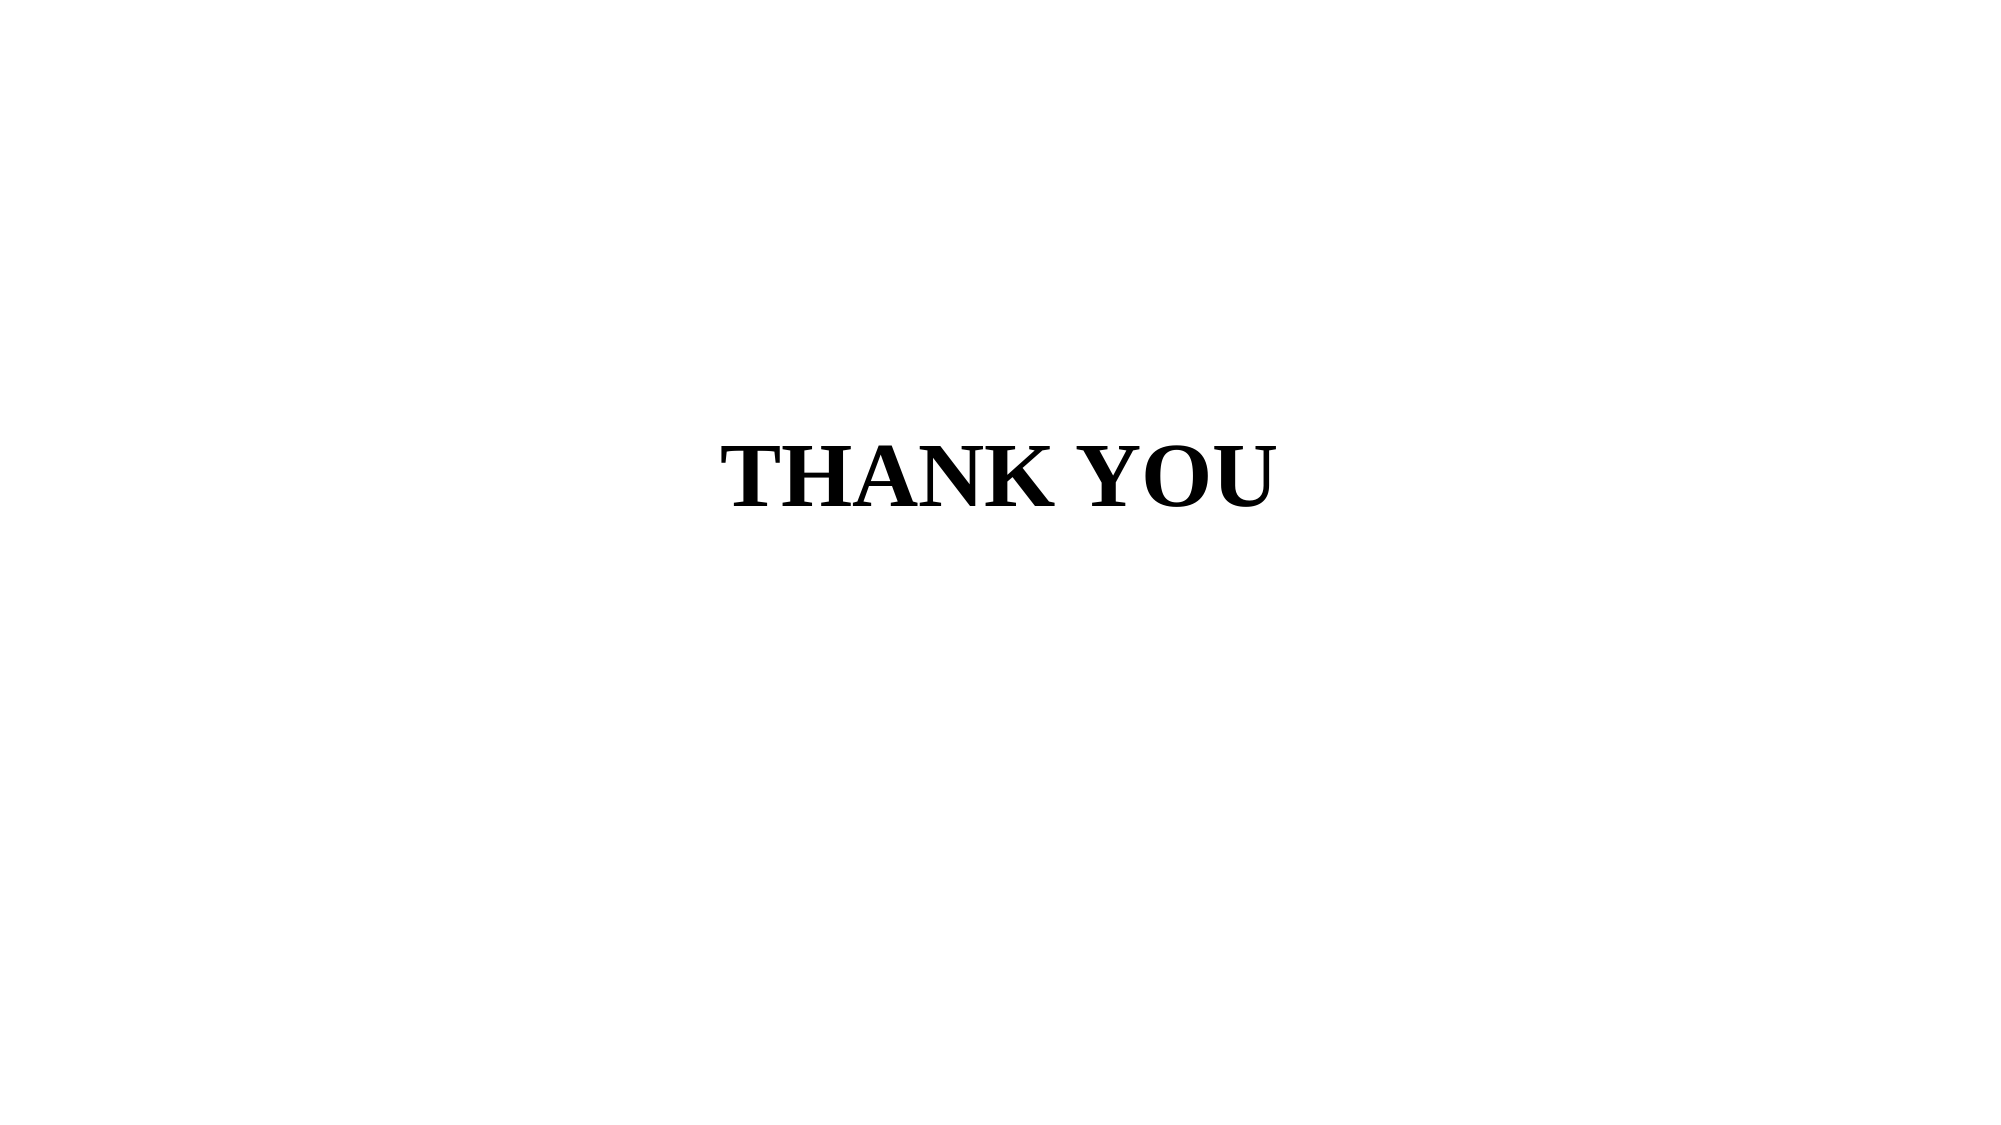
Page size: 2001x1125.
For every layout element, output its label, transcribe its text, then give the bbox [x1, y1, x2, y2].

title THANK YOU [150, 349, 1850, 591]
